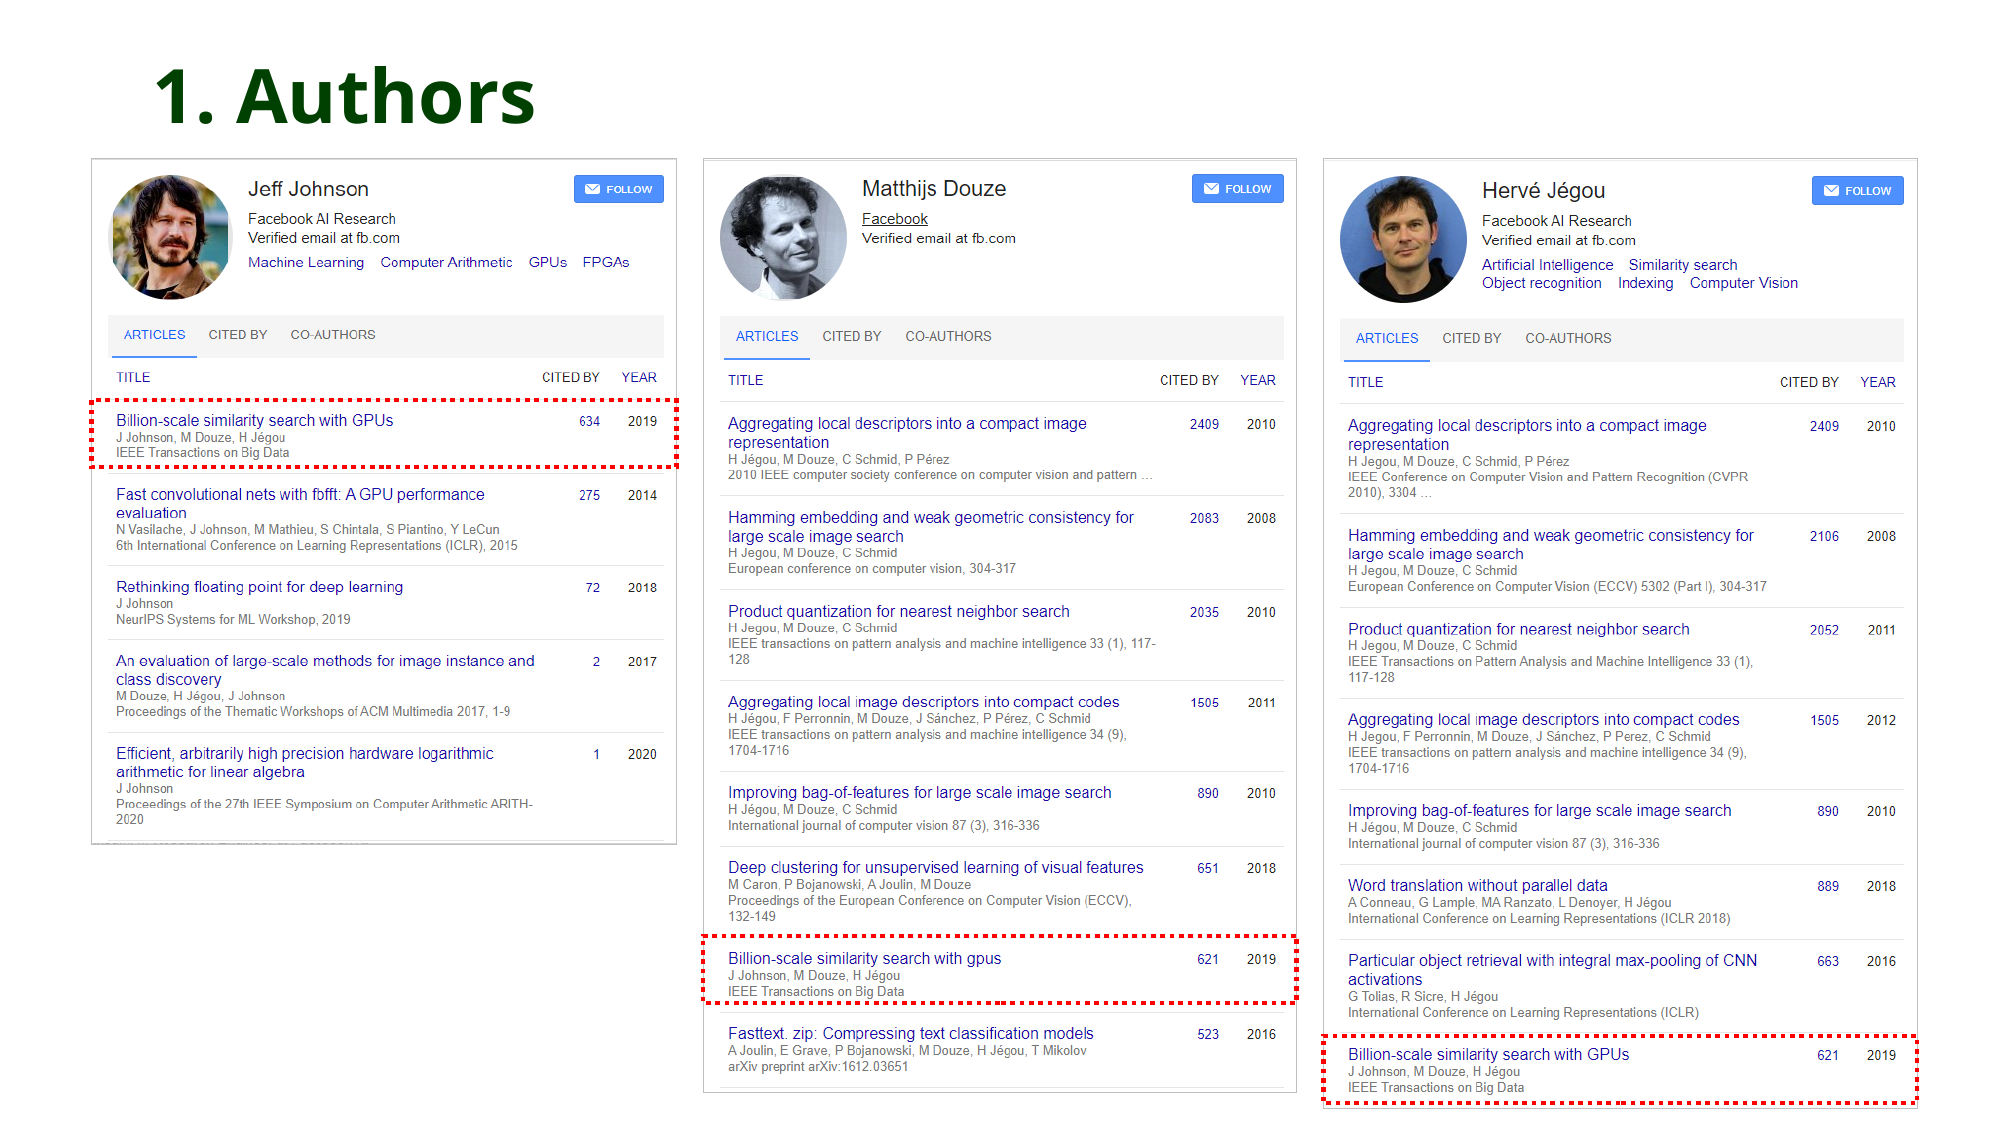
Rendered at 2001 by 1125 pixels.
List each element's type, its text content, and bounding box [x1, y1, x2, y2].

picture [1323, 158, 1918, 1109]
picture [91, 158, 677, 845]
title 1. Authors [137, 59, 1863, 140]
picture [703, 158, 1297, 1093]
